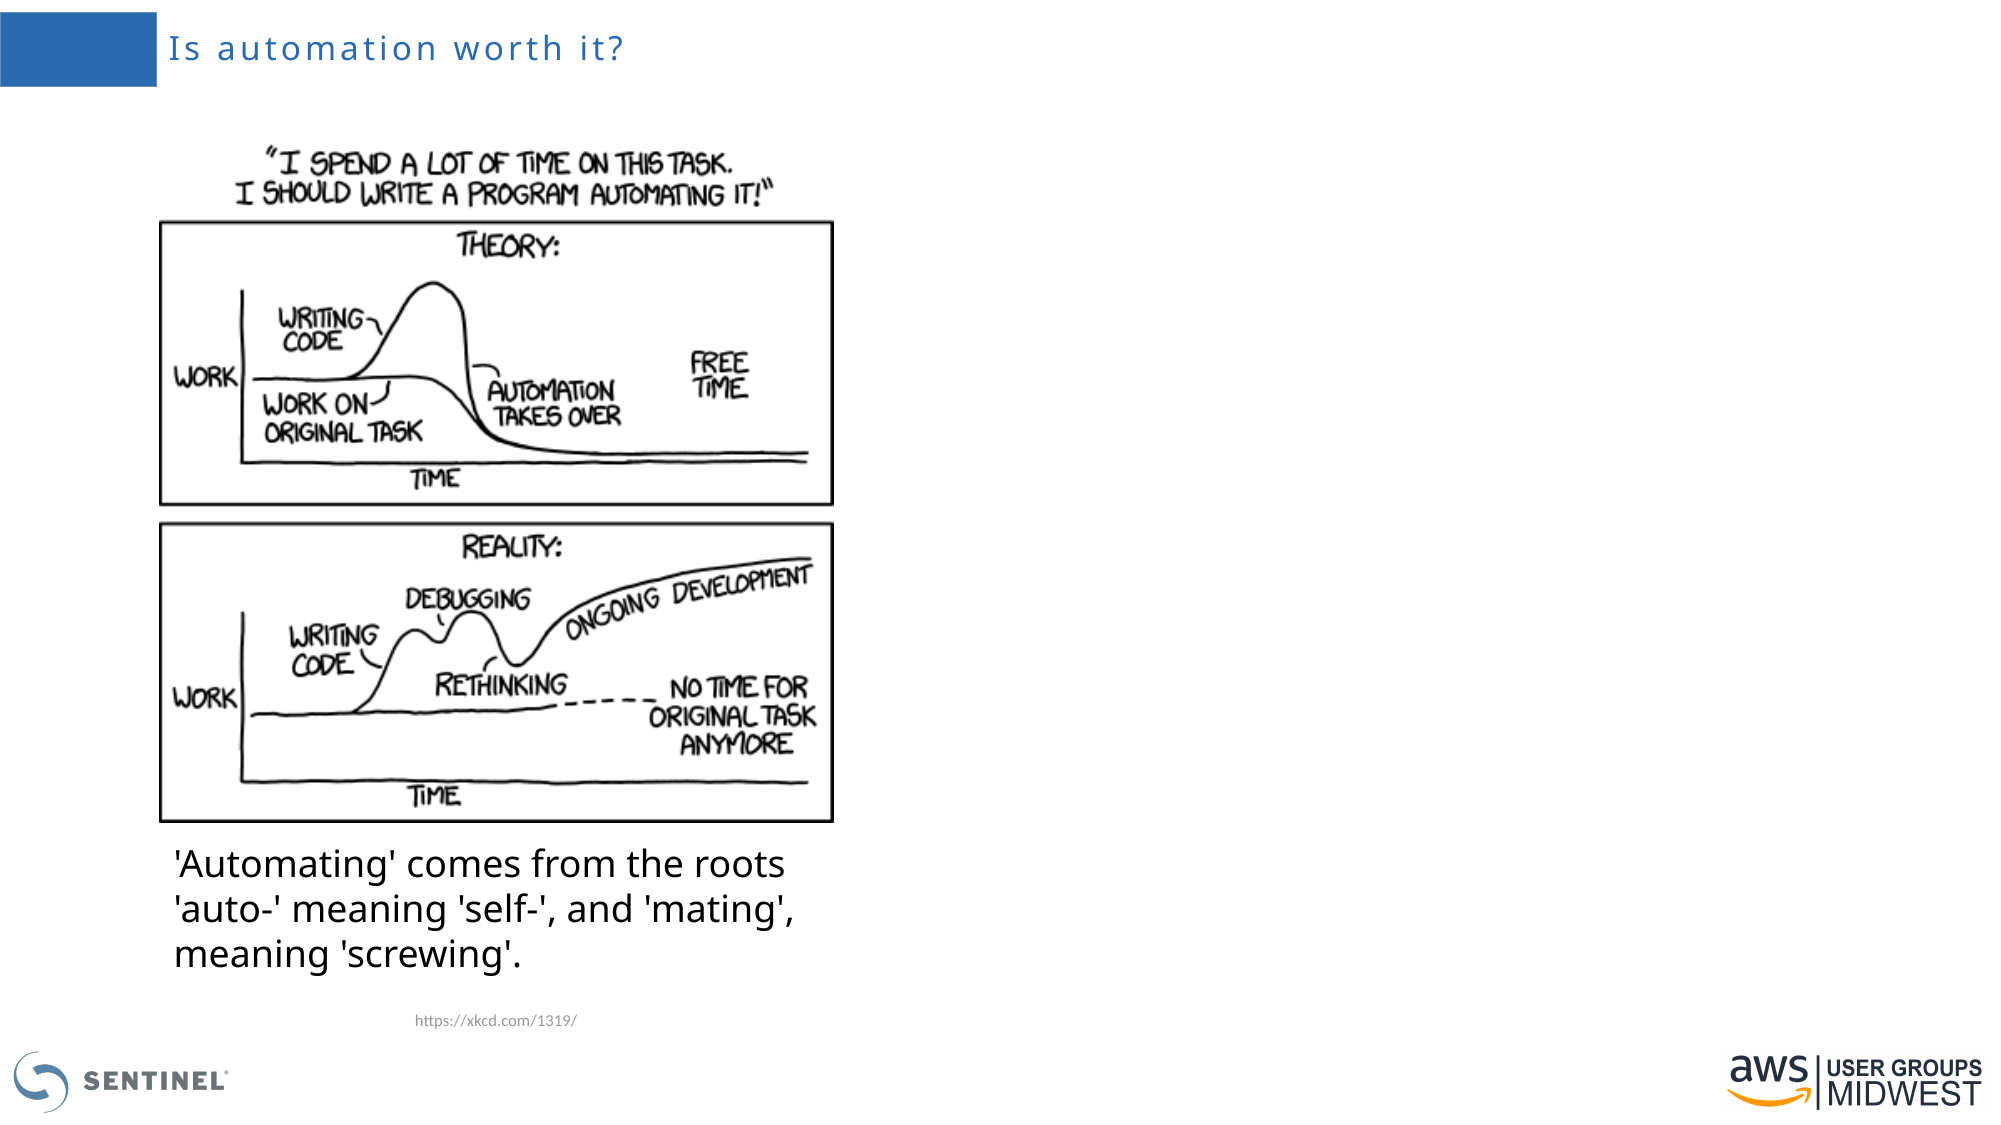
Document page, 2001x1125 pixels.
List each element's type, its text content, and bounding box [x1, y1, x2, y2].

picture [13, 1051, 229, 1113]
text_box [158, 140, 834, 985]
picture [1722, 1051, 1988, 1114]
picture [1, 13, 156, 86]
text_box https://xkcd.com/1319/ [158, 1002, 834, 1037]
title Is automation worth it? [168, 12, 1649, 87]
